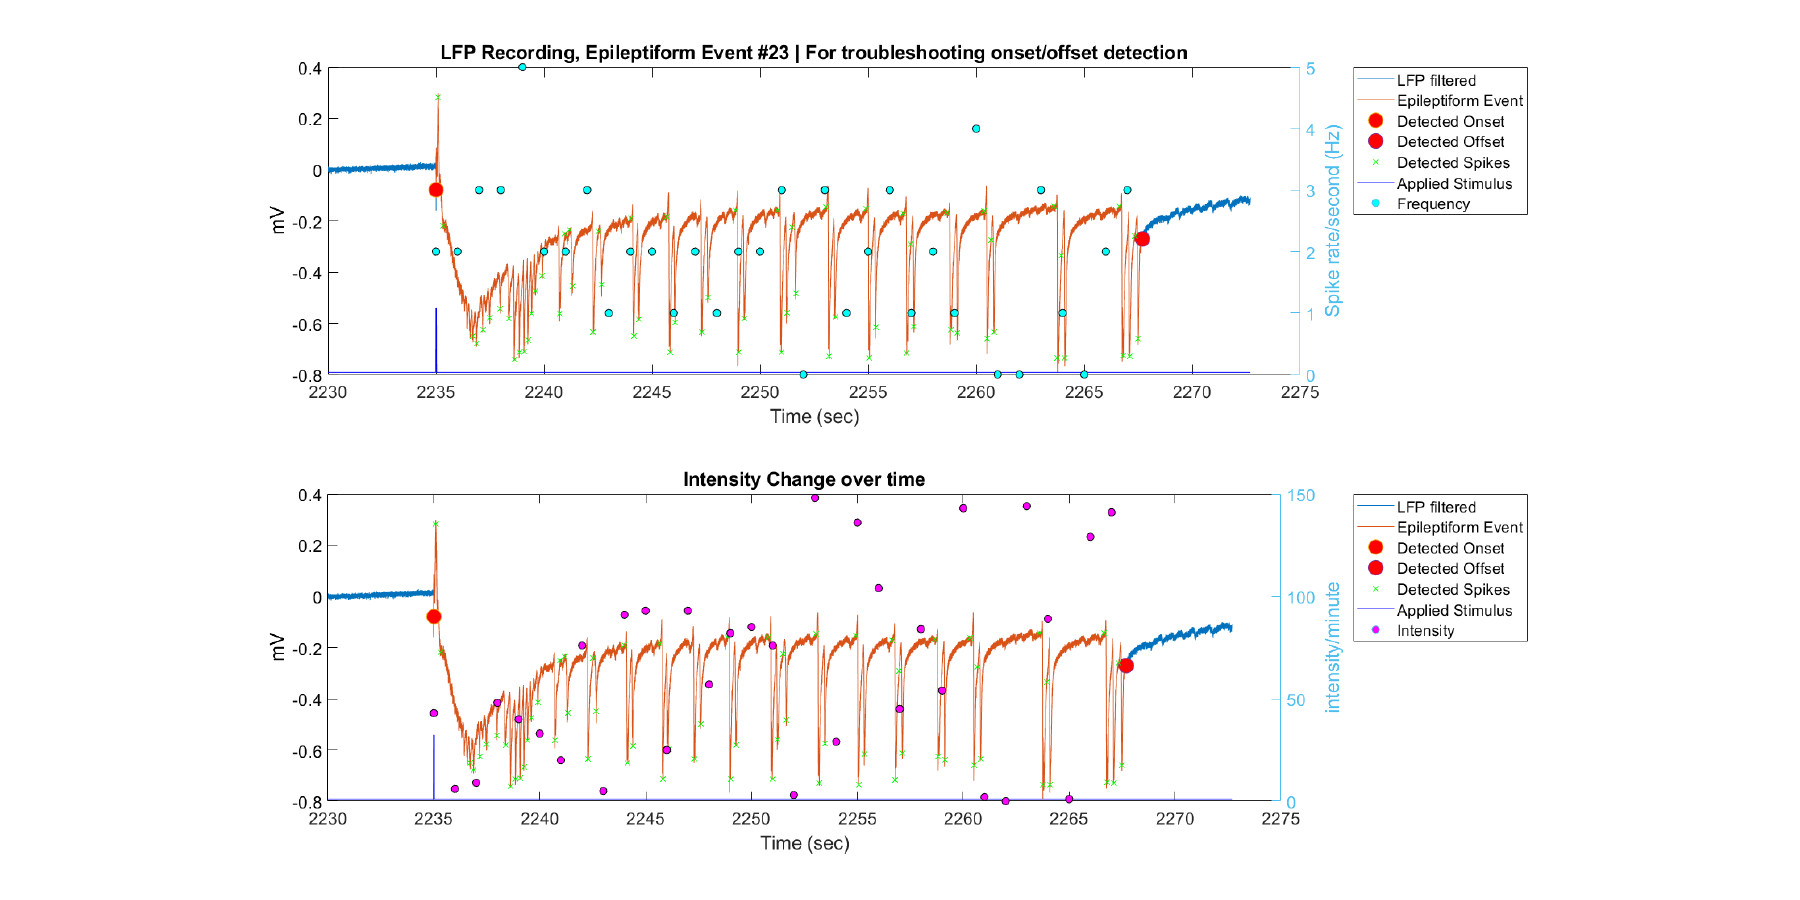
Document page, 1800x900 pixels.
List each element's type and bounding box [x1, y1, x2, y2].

picture [126, 0, 1674, 900]
